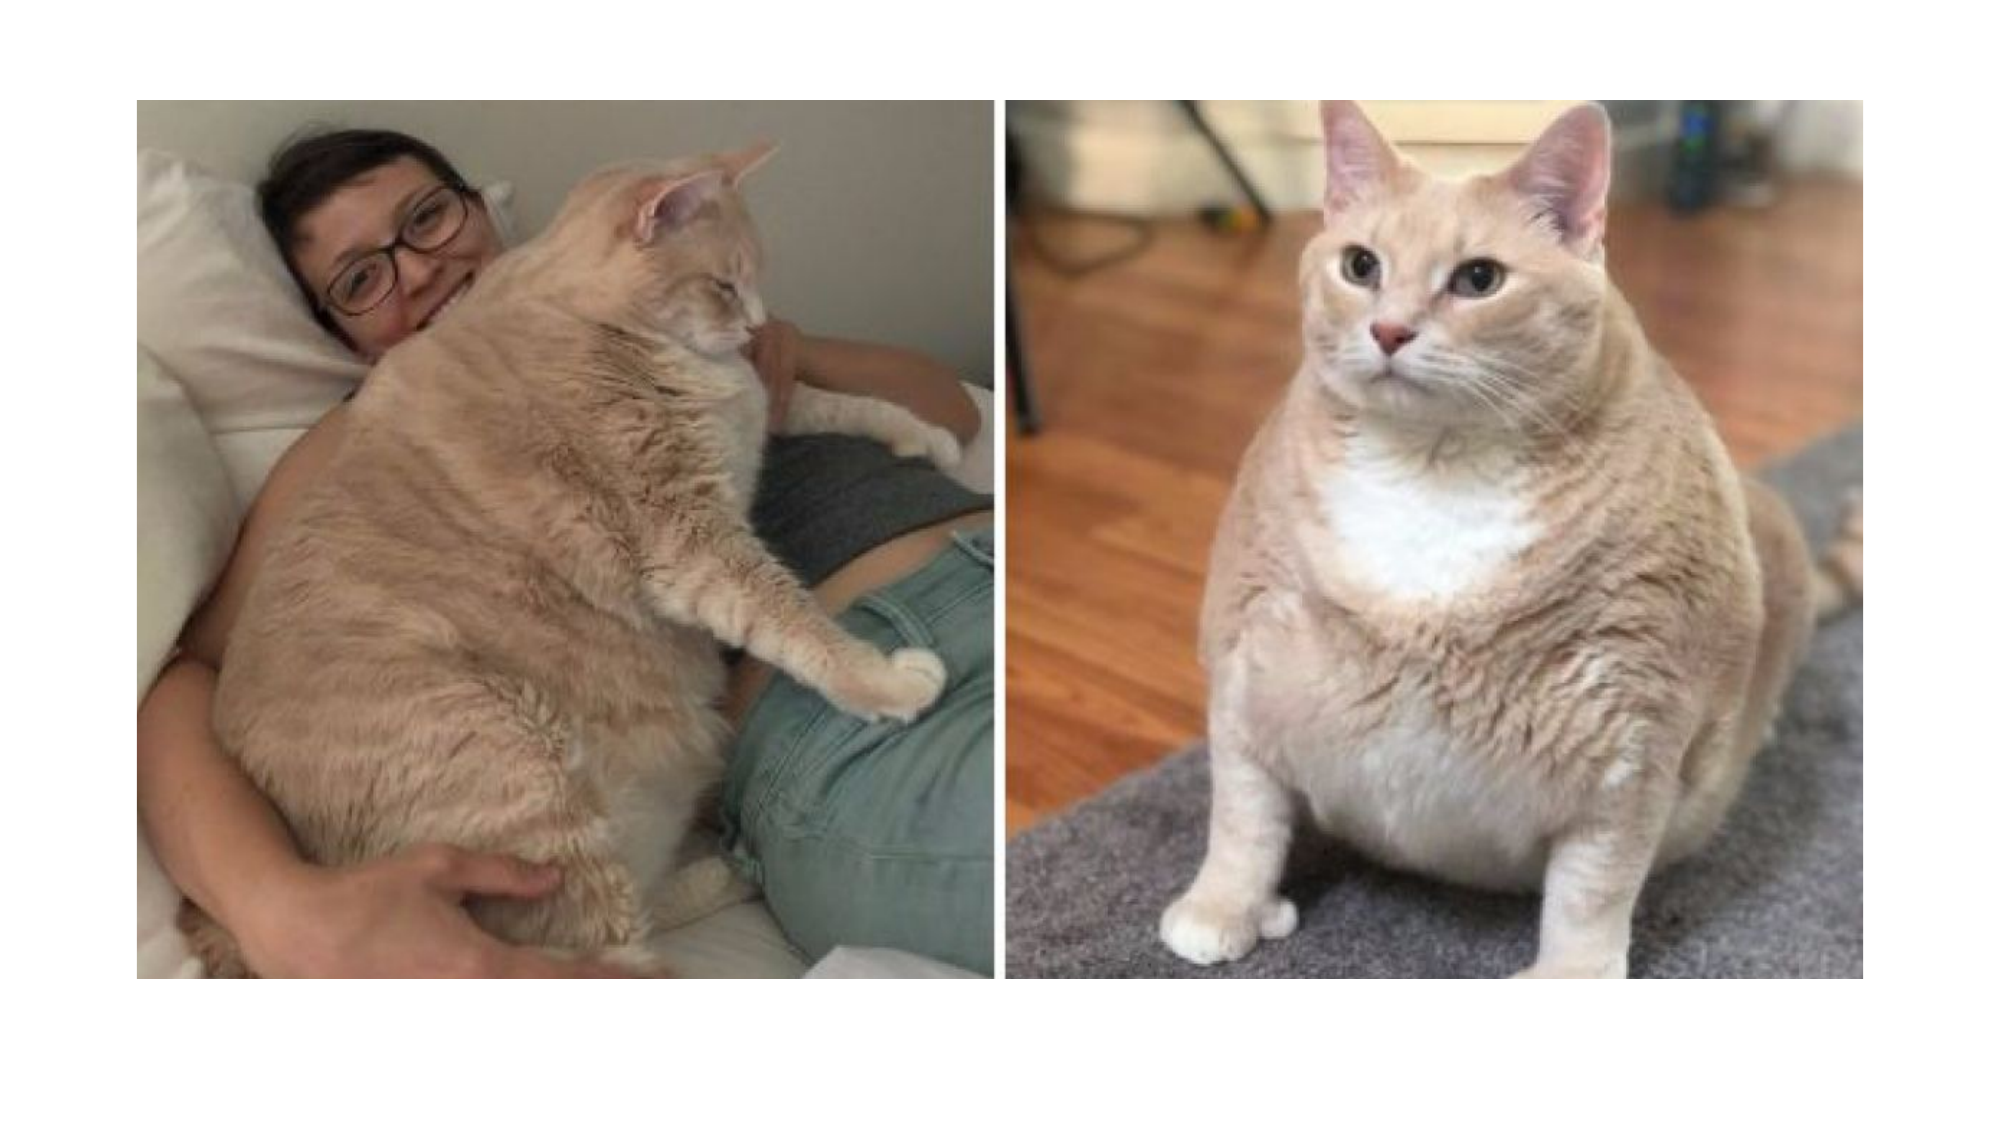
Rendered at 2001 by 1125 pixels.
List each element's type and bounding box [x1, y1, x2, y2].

picture [136, 71, 1864, 979]
